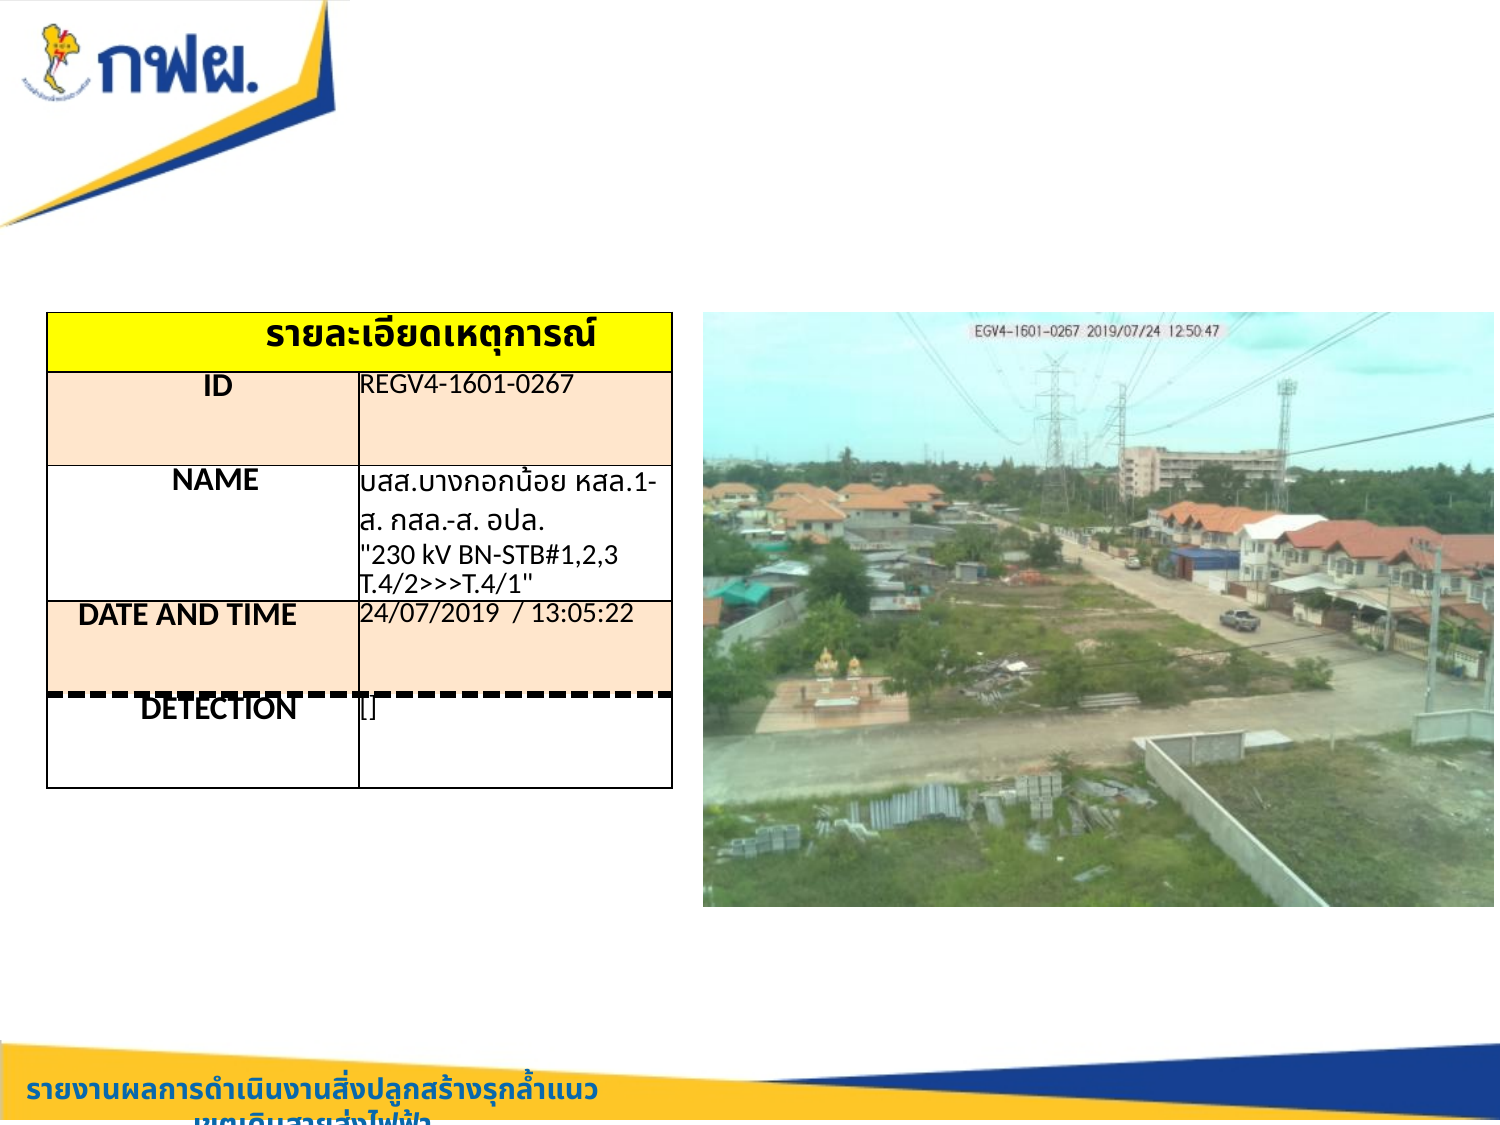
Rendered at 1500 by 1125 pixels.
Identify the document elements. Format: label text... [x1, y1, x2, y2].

picture [702, 312, 1494, 907]
table_cell ID [48, 373, 358, 465]
table_cell NAME [48, 466, 358, 600]
table_cell DATE AND TIME [48, 602, 358, 694]
table_cell DETECTION [48, 694, 358, 787]
table_cell 24/07/2019 / 13:05:22 [360, 602, 671, 694]
table_cell บสส.บางกอกน้อย หสล.1-ส. กสล.-ส. อปล. "230 kV BN-STB#1,2,3 T.4/2>>>T.4/1" [360, 466, 671, 600]
table_header รายละเอียดเหตุการณ์ [48, 313, 671, 371]
table_cell [] [360, 694, 671, 787]
picture [0, 1040, 1500, 1120]
table_cell REGV4-1601-0267 [360, 373, 671, 465]
picture [0, 0, 351, 235]
